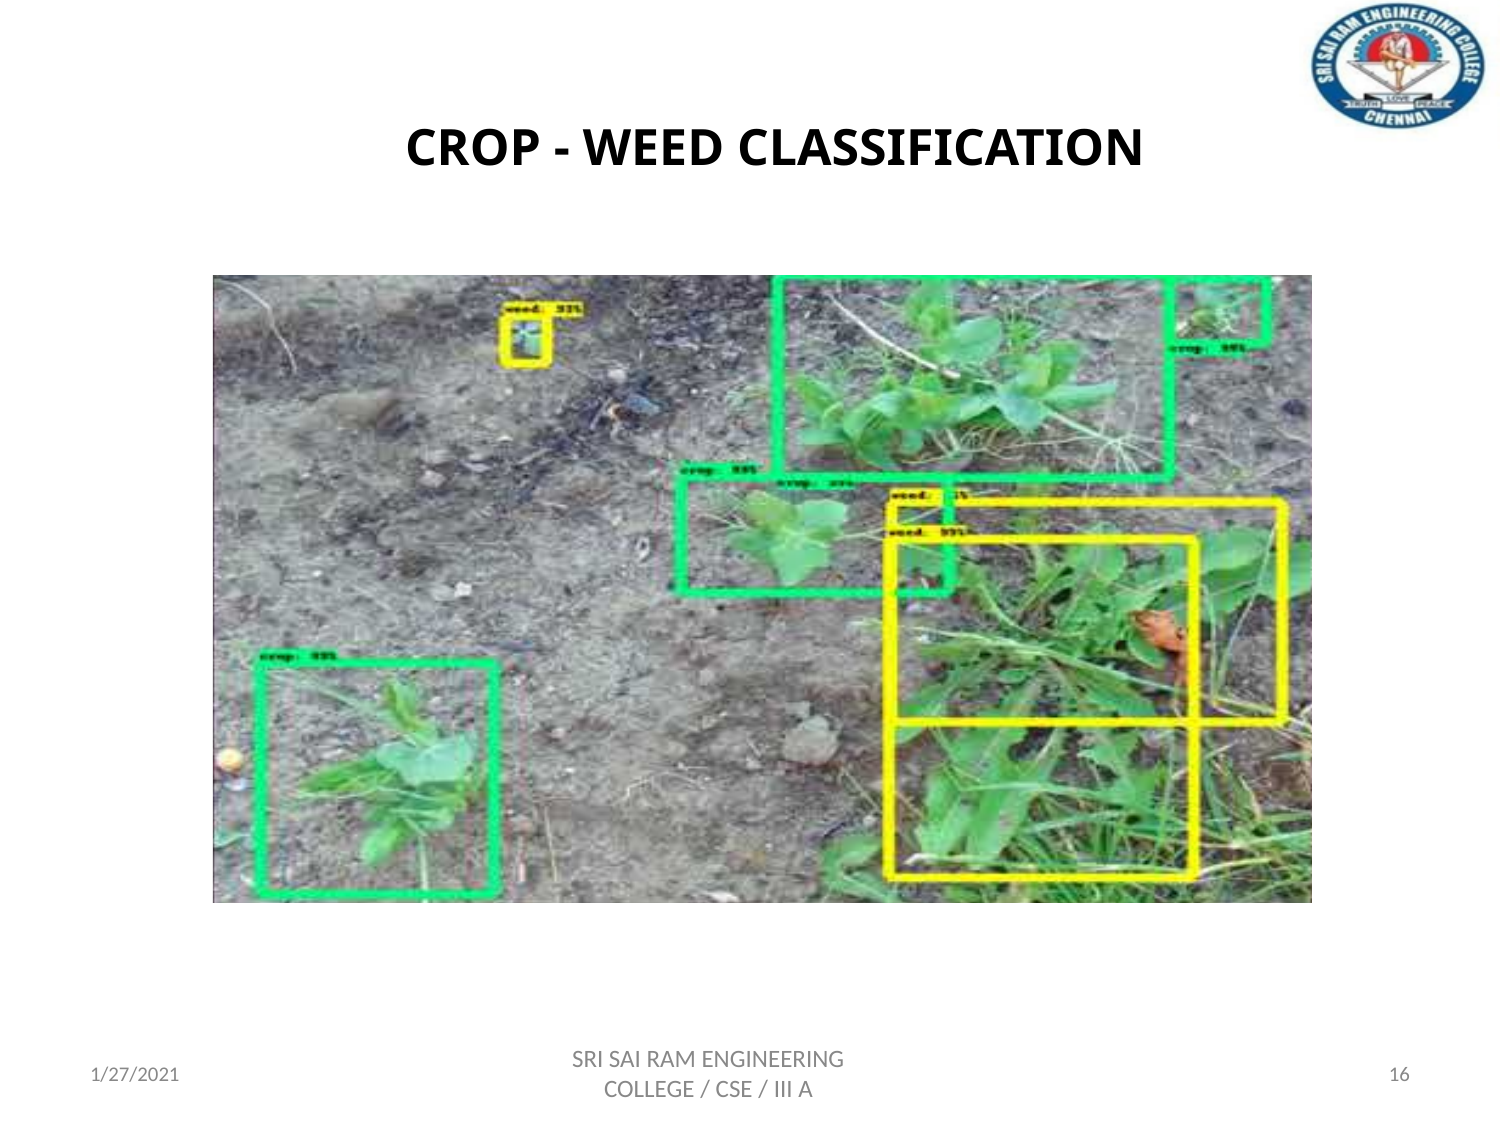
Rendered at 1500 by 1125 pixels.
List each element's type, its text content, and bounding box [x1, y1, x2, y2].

picture [1299, 0, 1500, 149]
slide_number ‹#› [1074, 1042, 1425, 1103]
text_box CROP - WEED CLASSIFICATION [197, 70, 1353, 221]
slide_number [75, 1042, 425, 1103]
picture [212, 275, 1313, 903]
footer SRI SAI RAM ENGINEERING COLLEGE / CSE / III A [512, 1042, 905, 1103]
